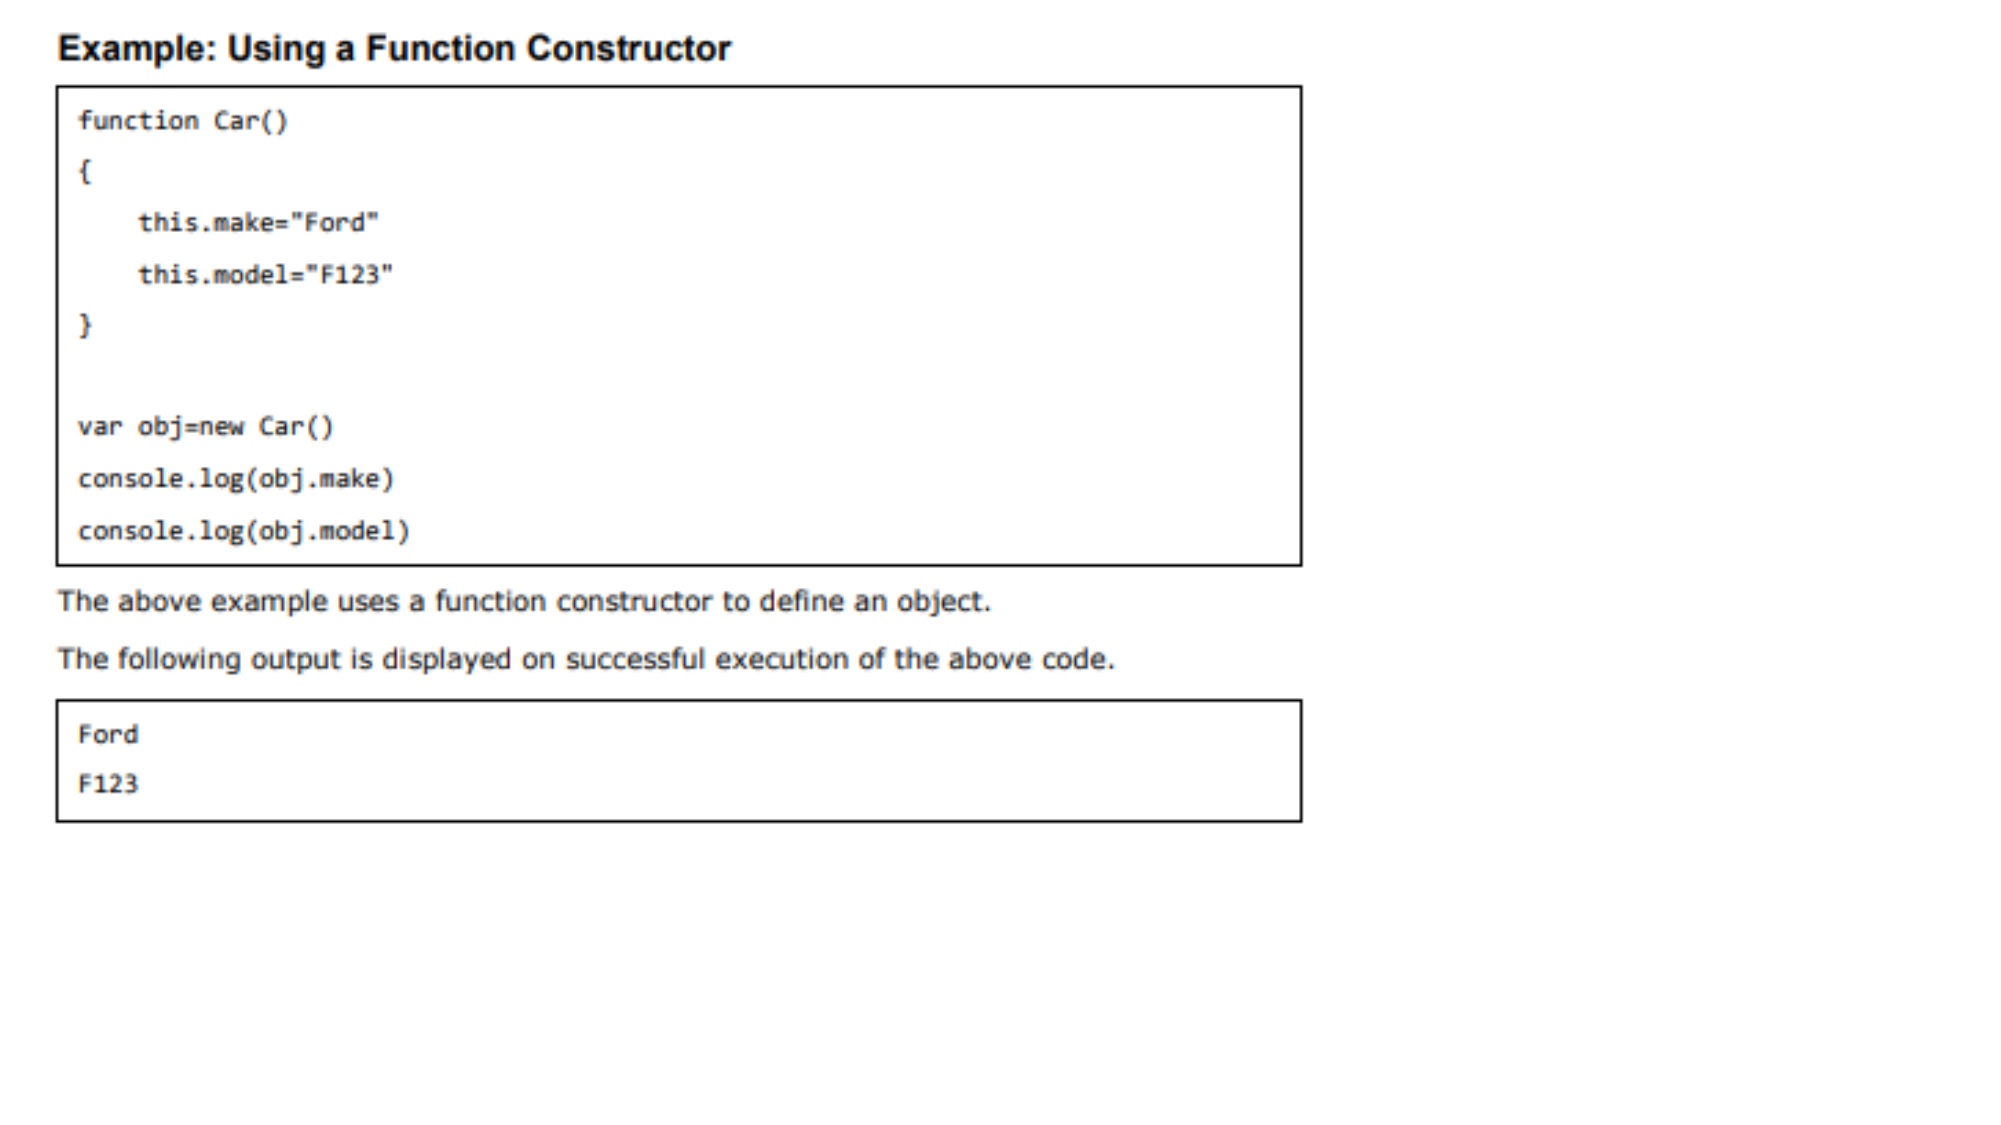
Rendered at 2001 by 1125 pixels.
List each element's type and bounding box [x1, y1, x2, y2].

picture [40, 20, 1320, 843]
